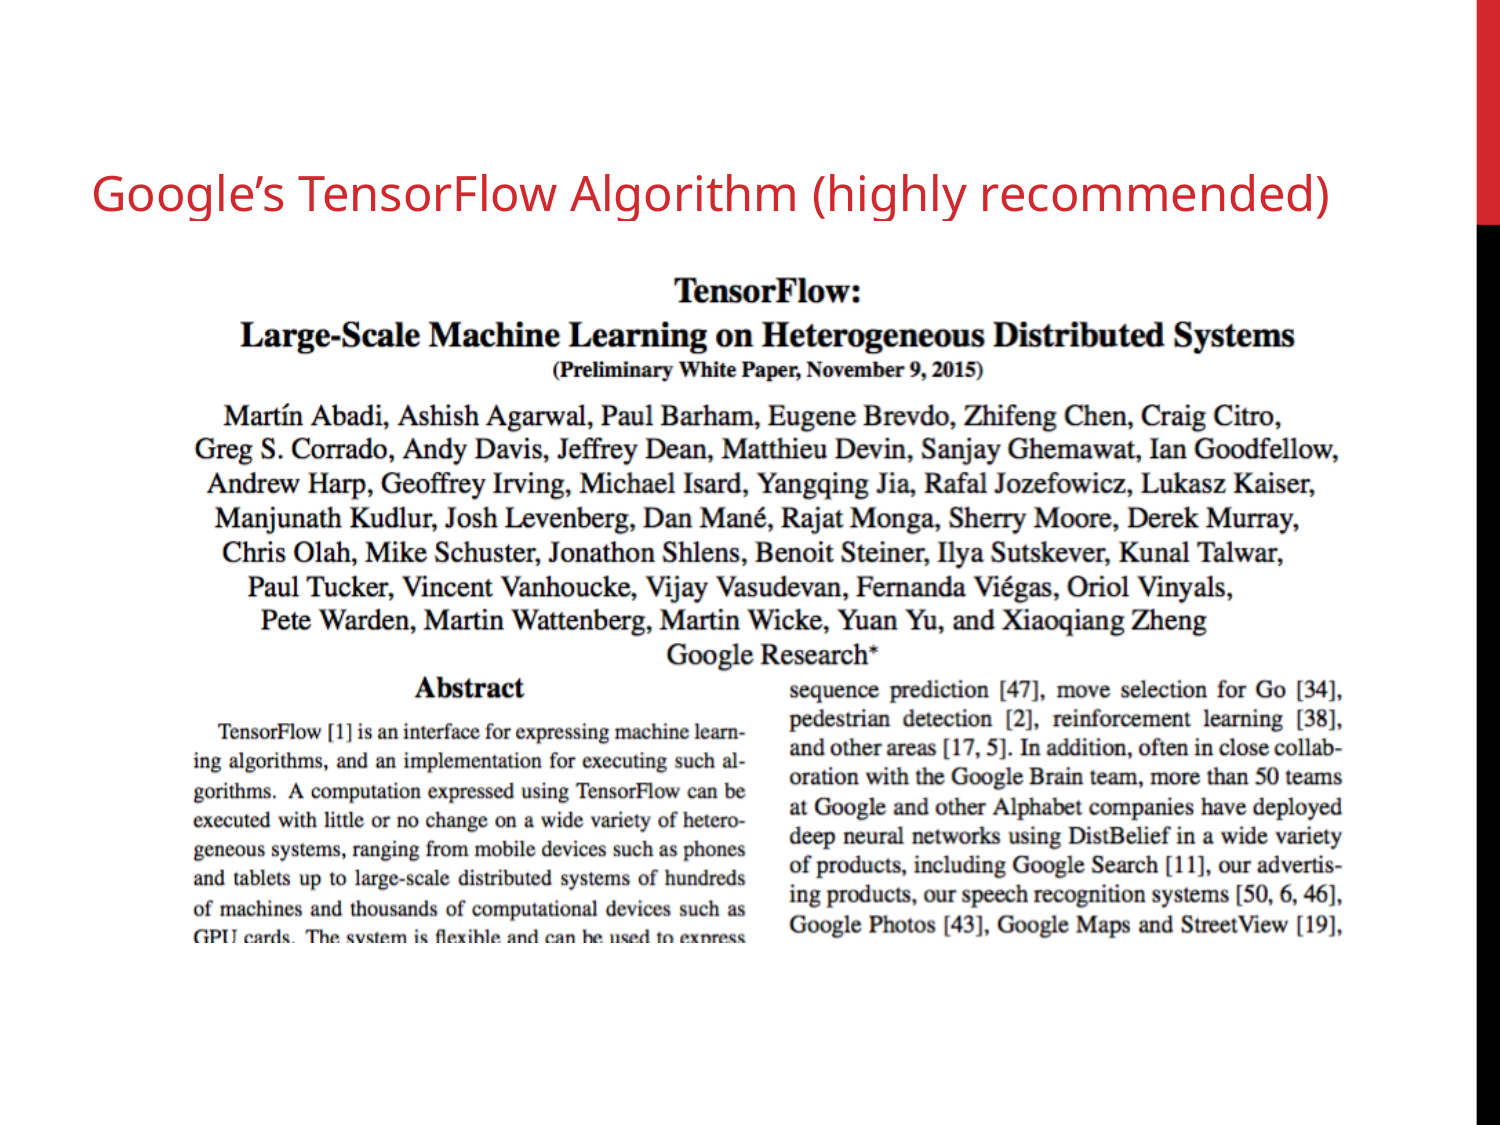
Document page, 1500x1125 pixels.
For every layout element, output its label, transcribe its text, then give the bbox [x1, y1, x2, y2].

title Google’s TensorFlow Algorithm (highly recommended) [75, 109, 1347, 229]
picture [136, 221, 1422, 943]
